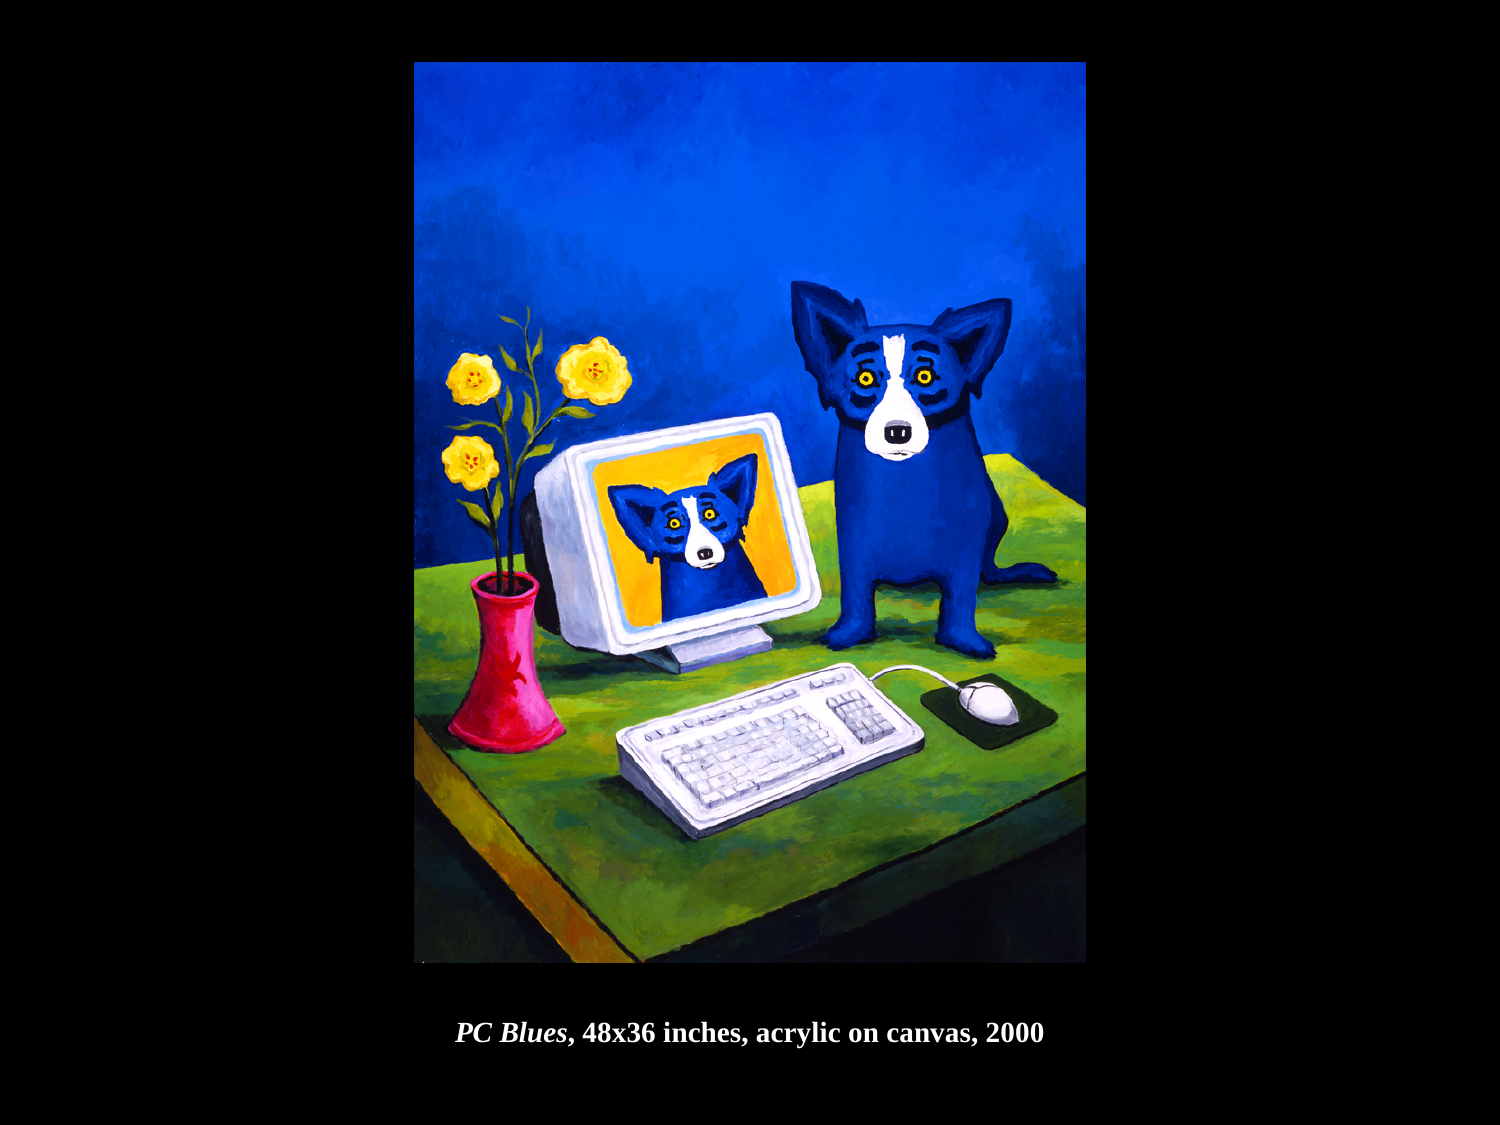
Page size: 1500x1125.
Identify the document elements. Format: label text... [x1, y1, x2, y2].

title PC Blues, 48x36 inches, acrylic on canvas, 2000 [300, 972, 1200, 1056]
picture [149, 62, 1351, 963]
